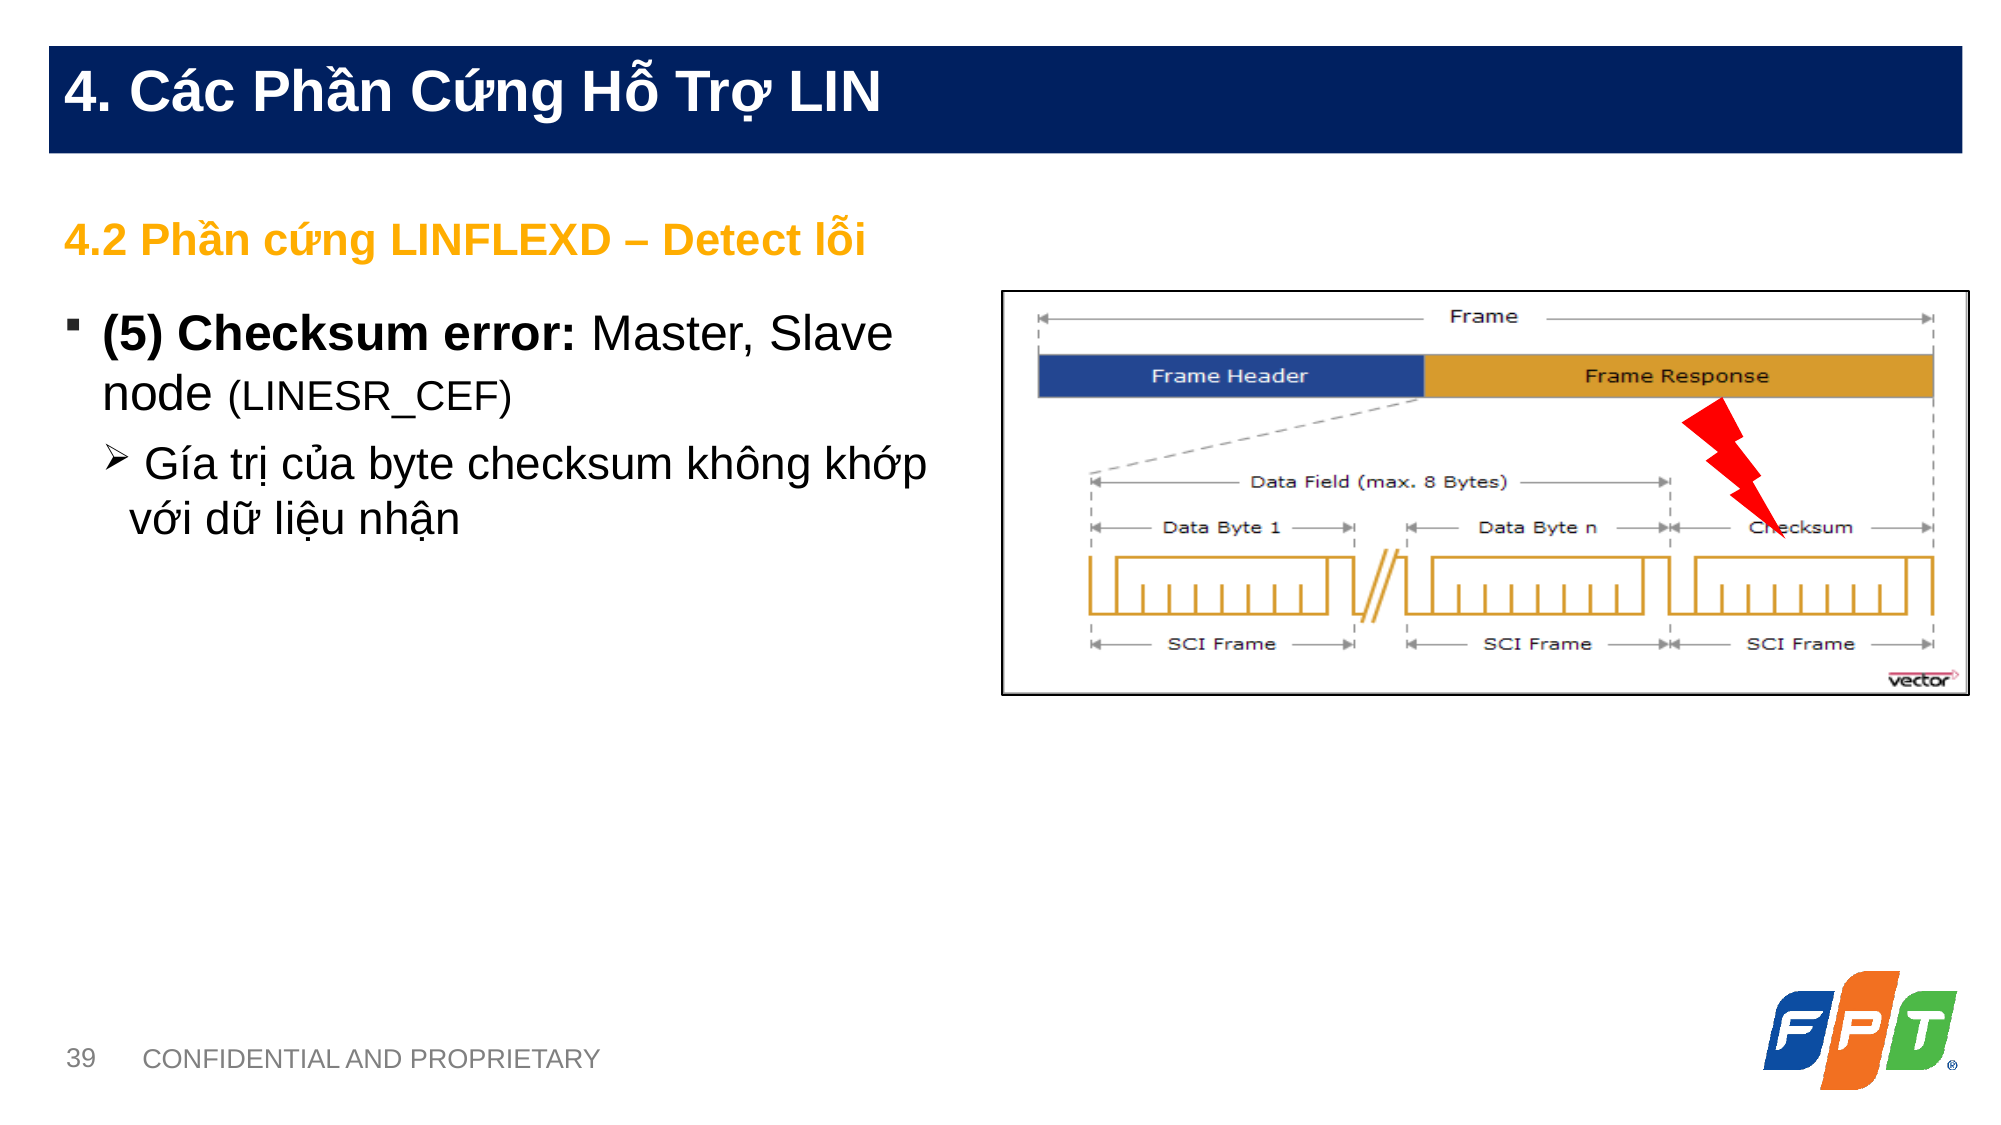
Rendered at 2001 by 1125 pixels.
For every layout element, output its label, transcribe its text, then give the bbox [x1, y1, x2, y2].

picture [1002, 291, 1968, 694]
list 4.2 Phần cứng LINFLEXD – Detect lỗi [49, 183, 1004, 292]
picture [1760, 970, 1958, 1091]
list (5) Checksum error: Master, Slave node (LINESR_CEF) Gía trị của byte checksum không khớp với dữ liệu nhận [49, 292, 1009, 942]
